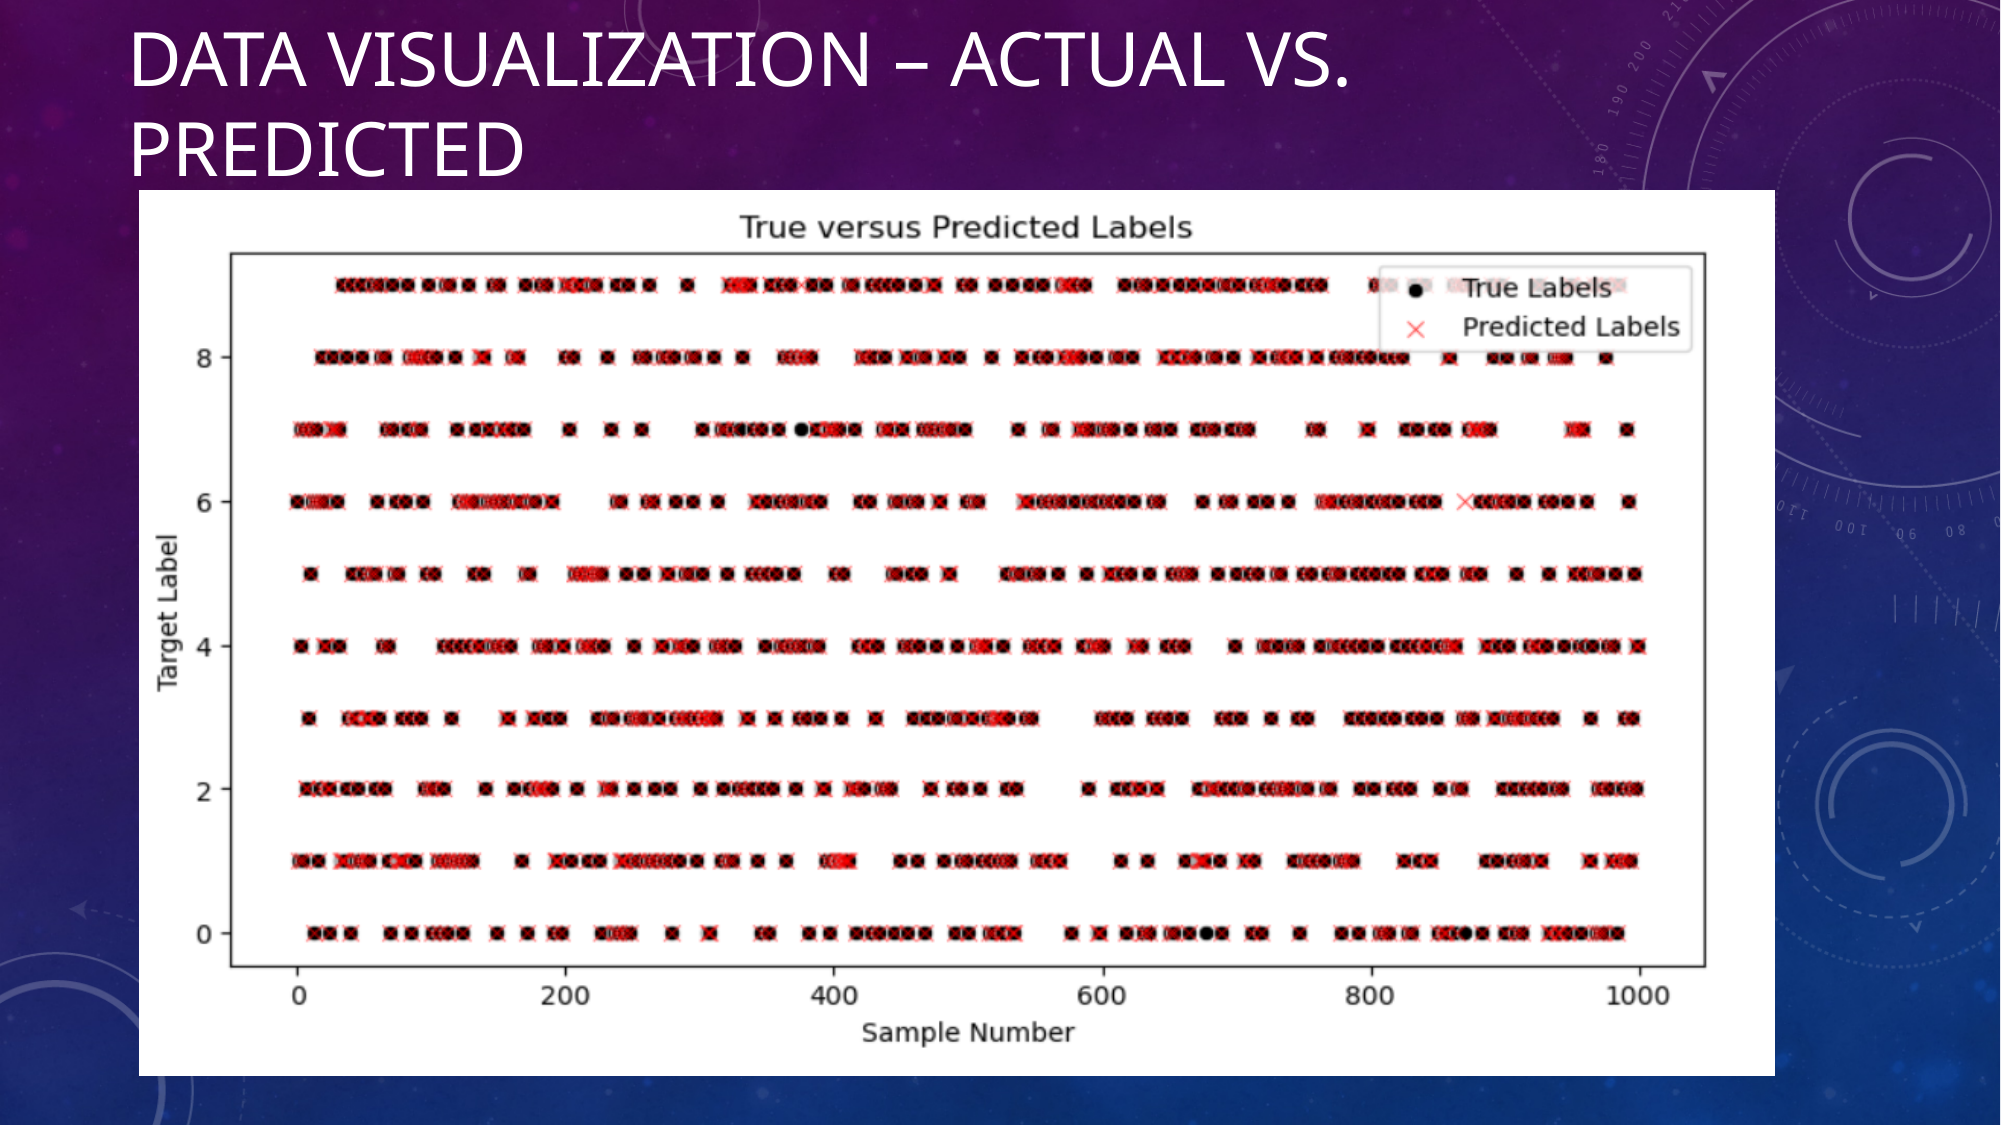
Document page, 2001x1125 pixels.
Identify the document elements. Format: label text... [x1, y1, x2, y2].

title Data Visualization – Actual vs. Predicted [112, 12, 1775, 191]
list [138, 190, 1775, 1076]
picture [0, 0, 2001, 1125]
